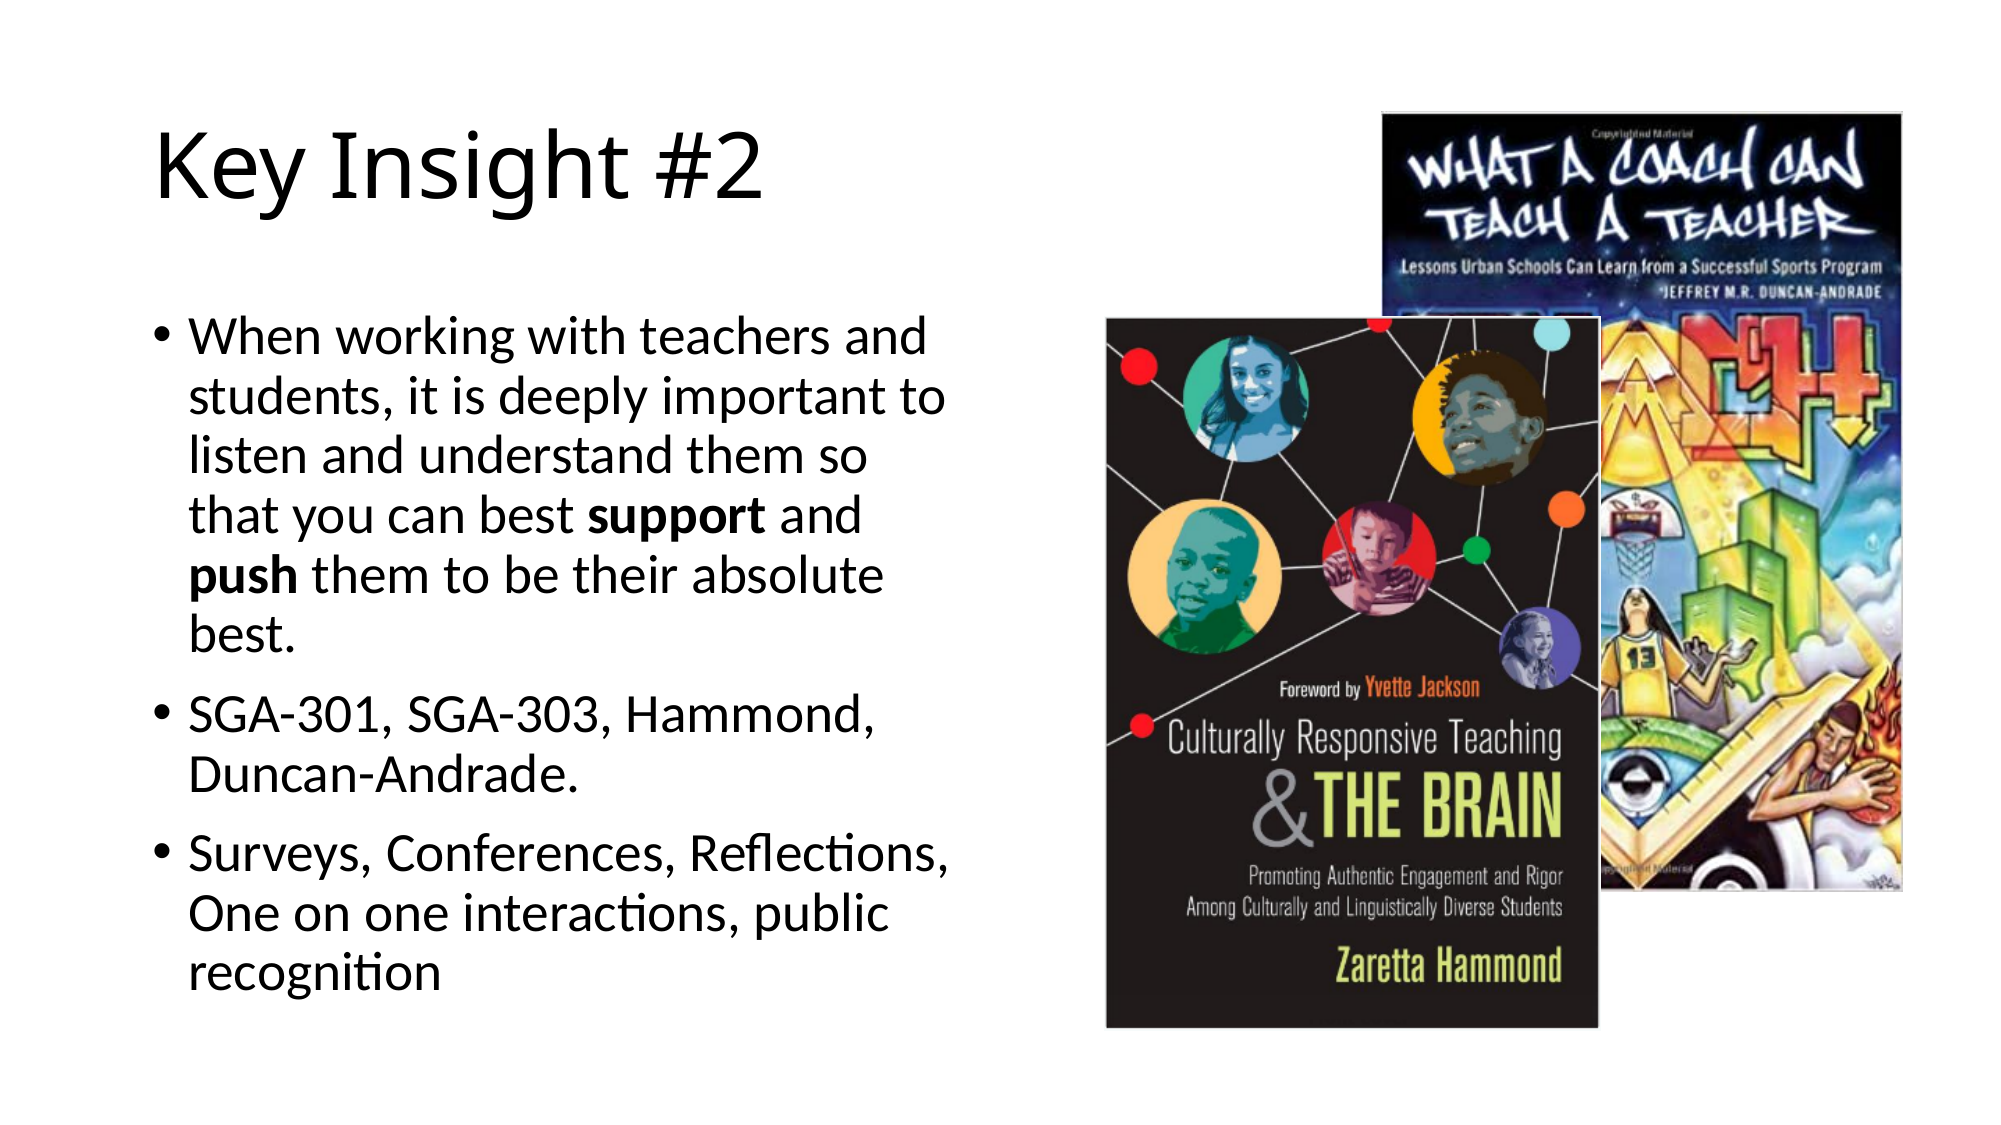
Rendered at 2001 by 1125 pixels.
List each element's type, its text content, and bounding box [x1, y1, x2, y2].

list When working with teachers and students, it is deeply important to listen and understand them so that you can best support and push them to be their absolute best. SGA-301, SGA-303, Hammond, Duncan-Andrade. Surveys, Conferences, Reflections, One on one interactions, public recognition [137, 299, 988, 1014]
title Key Insight #2 [137, 59, 1863, 278]
picture [1381, 111, 1903, 892]
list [1104, 316, 1601, 1031]
